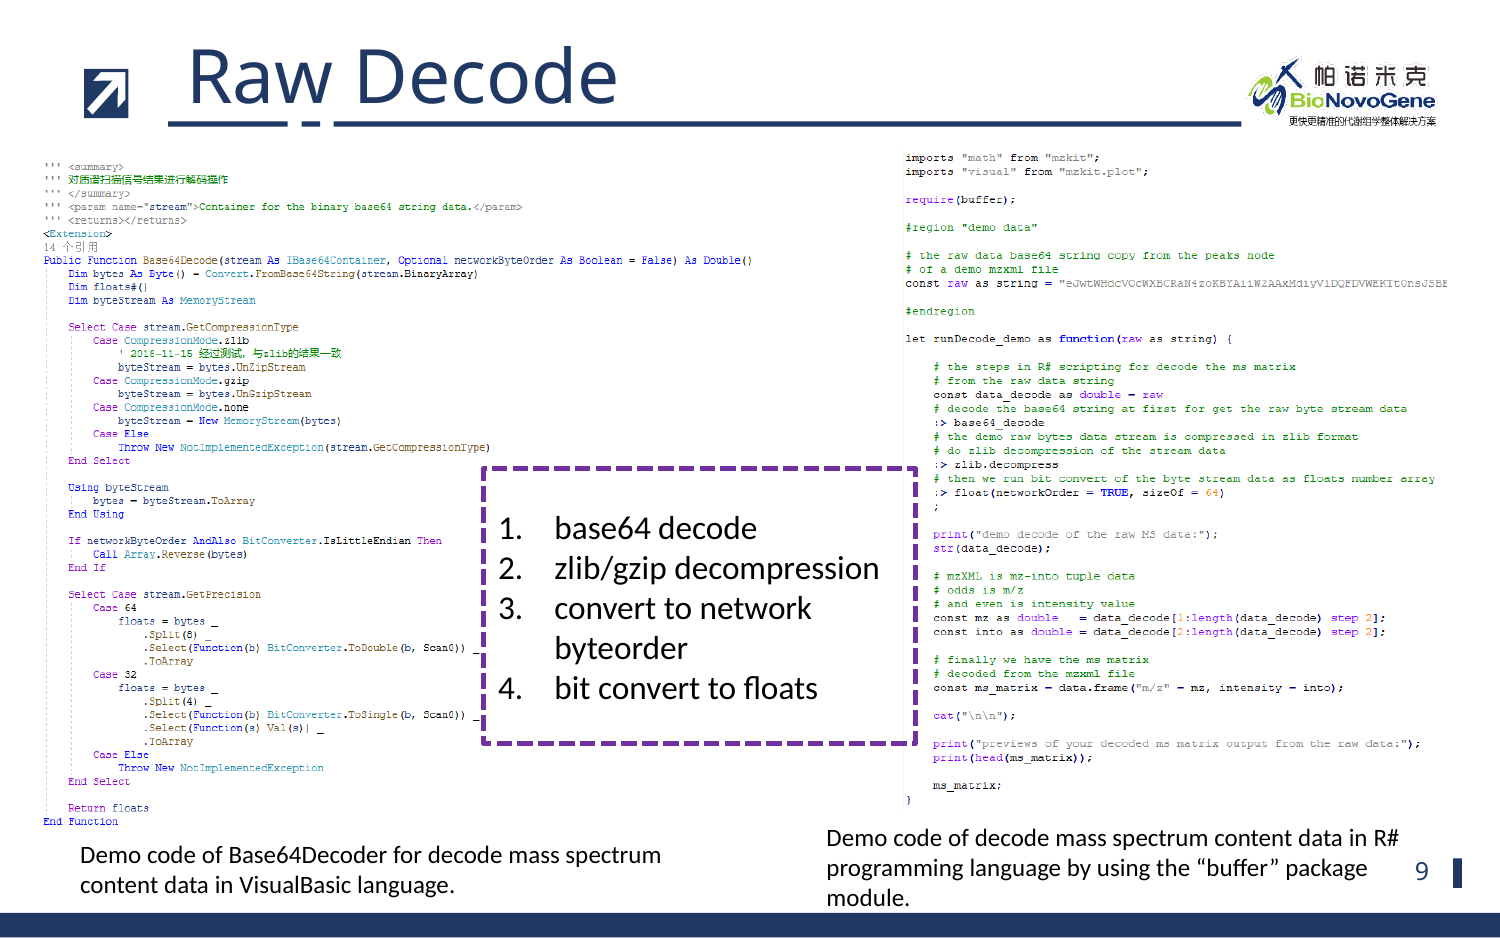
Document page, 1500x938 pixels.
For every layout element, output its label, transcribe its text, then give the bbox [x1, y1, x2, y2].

picture [903, 150, 1448, 811]
title Raw Decode [171, 19, 1058, 127]
picture [41, 159, 760, 828]
text_box base64 decode zlib/gzip decompression convert to network byteorder bit convert to floats [765, 467, 898, 745]
text_box Demo code of Base64Decoder for decode mass spectrum content data in VisualBasic language. [65, 836, 684, 906]
text_box Demo code of decode mass spectrum content data in R# programming language by using the “buffer” package module. [811, 814, 1422, 919]
picture [1245, 55, 1444, 132]
